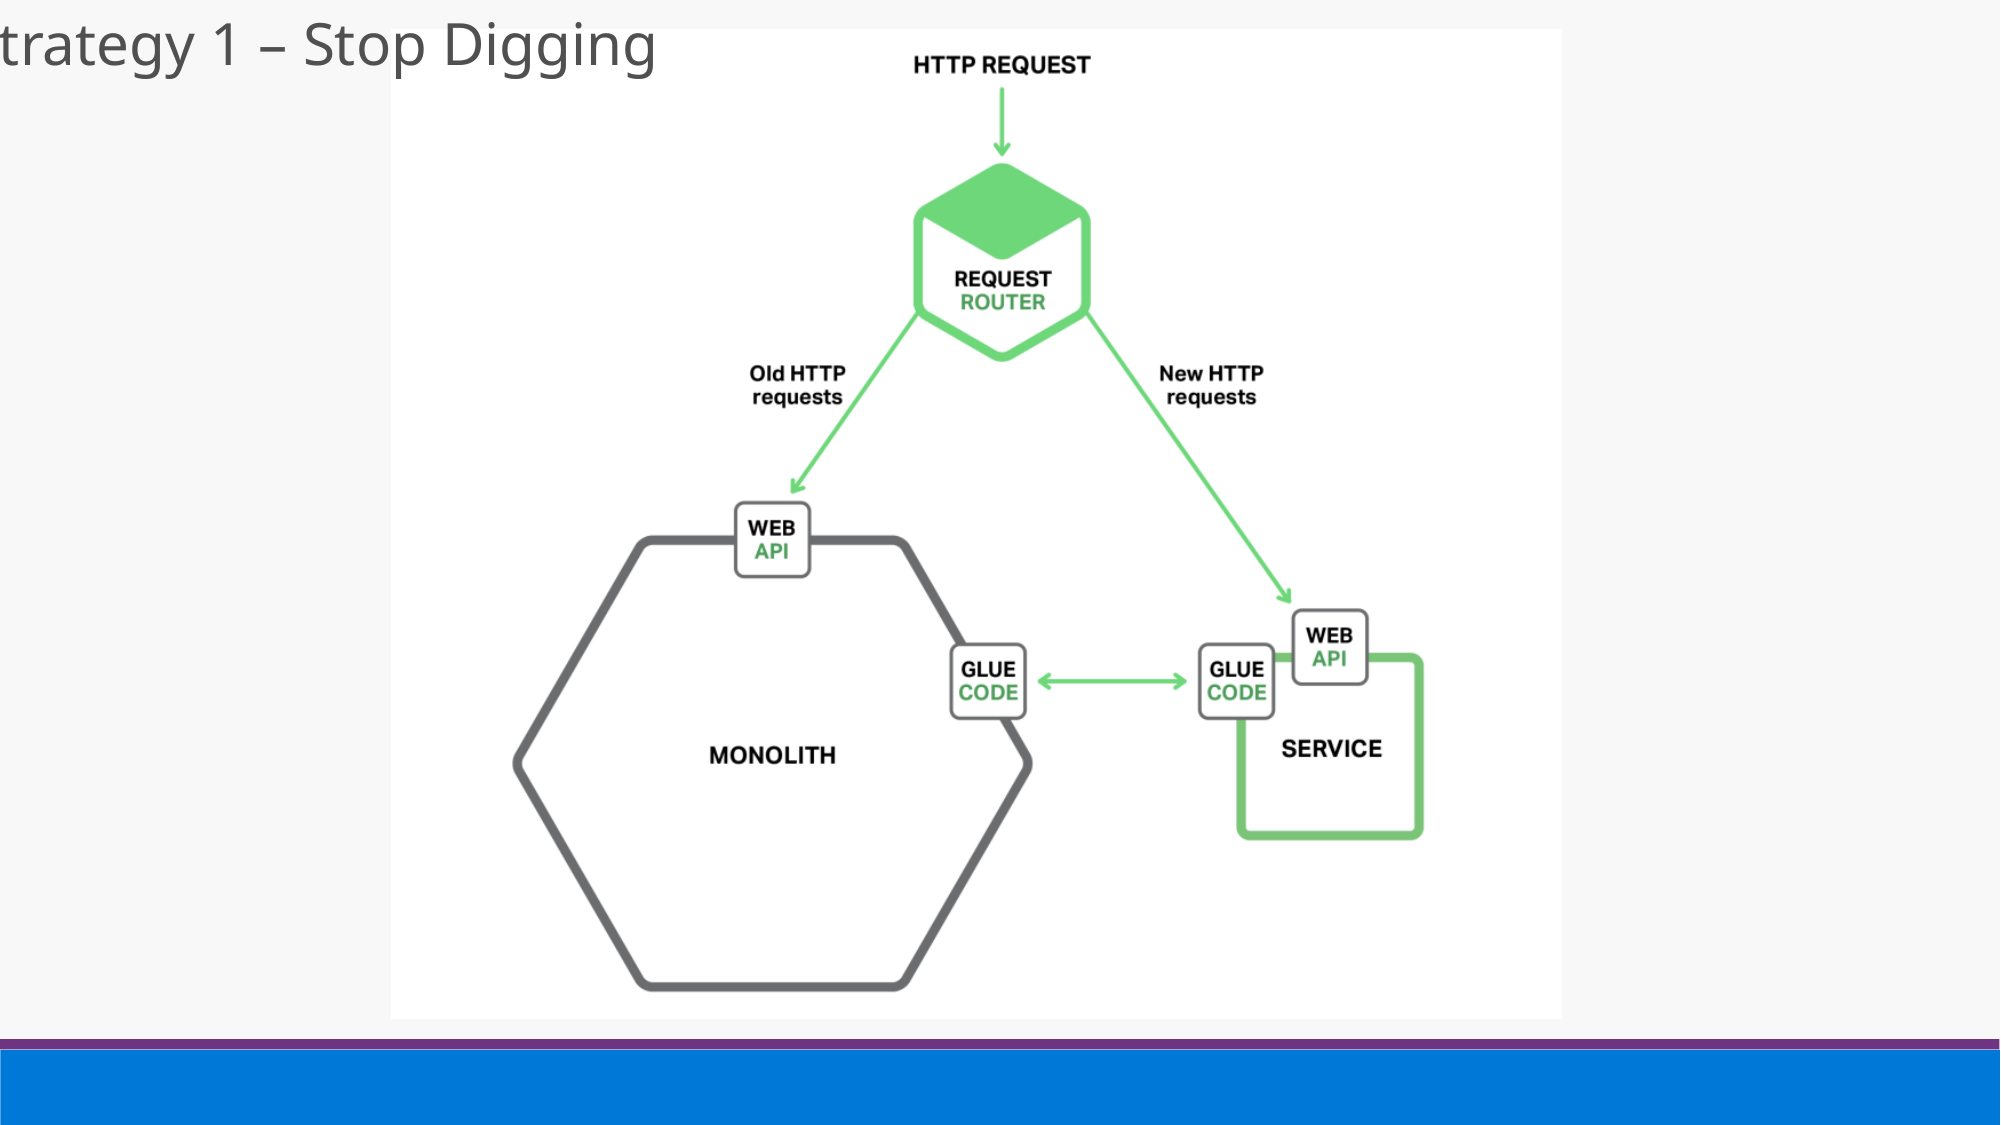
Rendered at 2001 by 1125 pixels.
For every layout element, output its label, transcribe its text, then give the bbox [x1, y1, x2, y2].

text_box Strategy 1 – Stop Digging [0, 0, 673, 85]
picture [391, 29, 1562, 1019]
